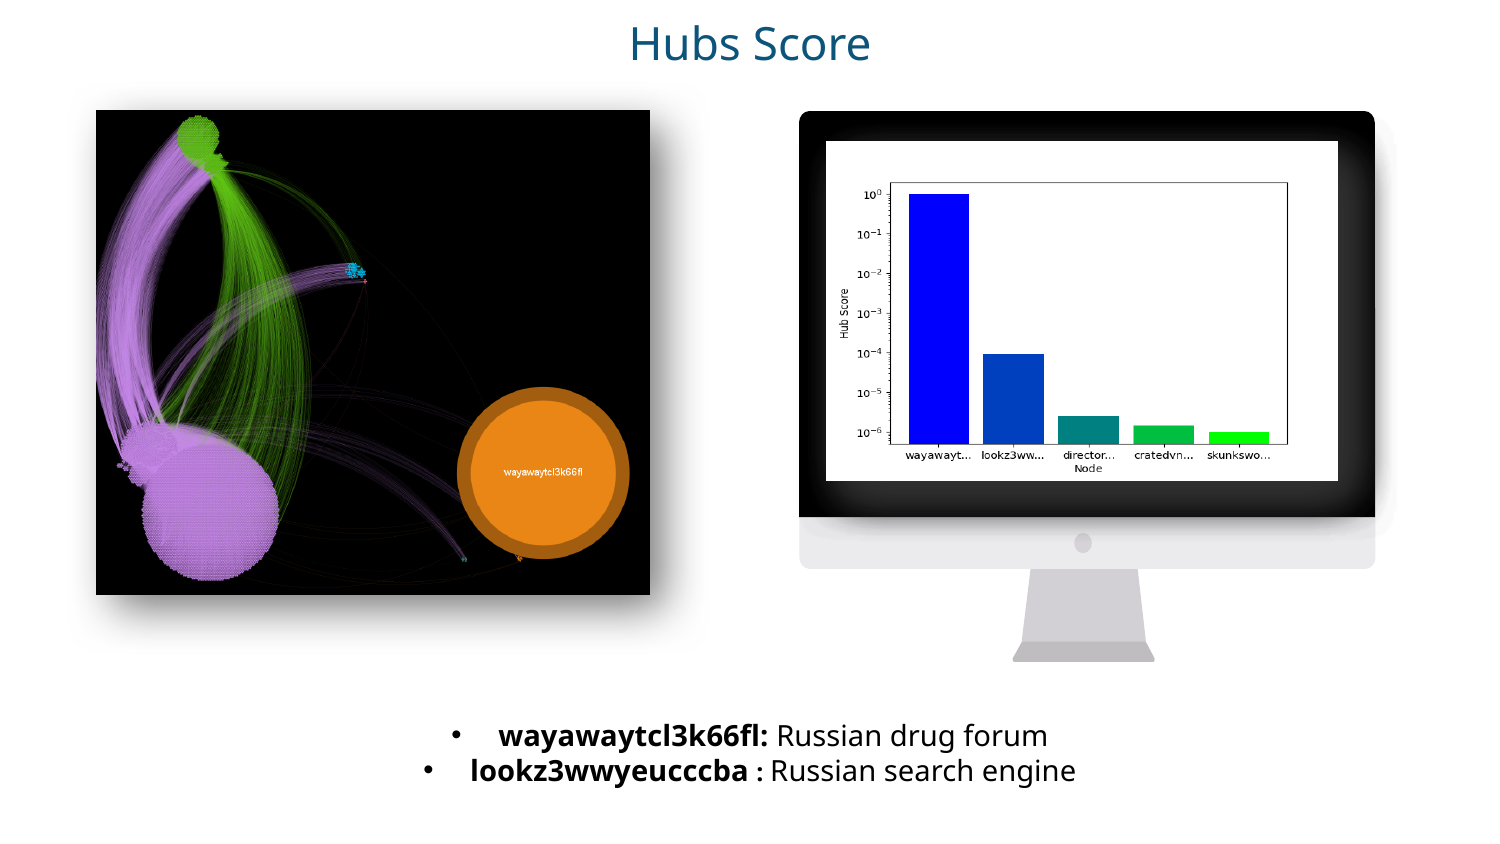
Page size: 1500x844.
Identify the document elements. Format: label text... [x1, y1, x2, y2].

picture [96, 110, 650, 595]
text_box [798, 110, 1376, 663]
title Hubs Score [0, 0, 1500, 94]
text_box wayawaytcl3k66fl: Russian drug forum lookz3wwyeucccba : Russian search engine [0, 709, 1500, 795]
